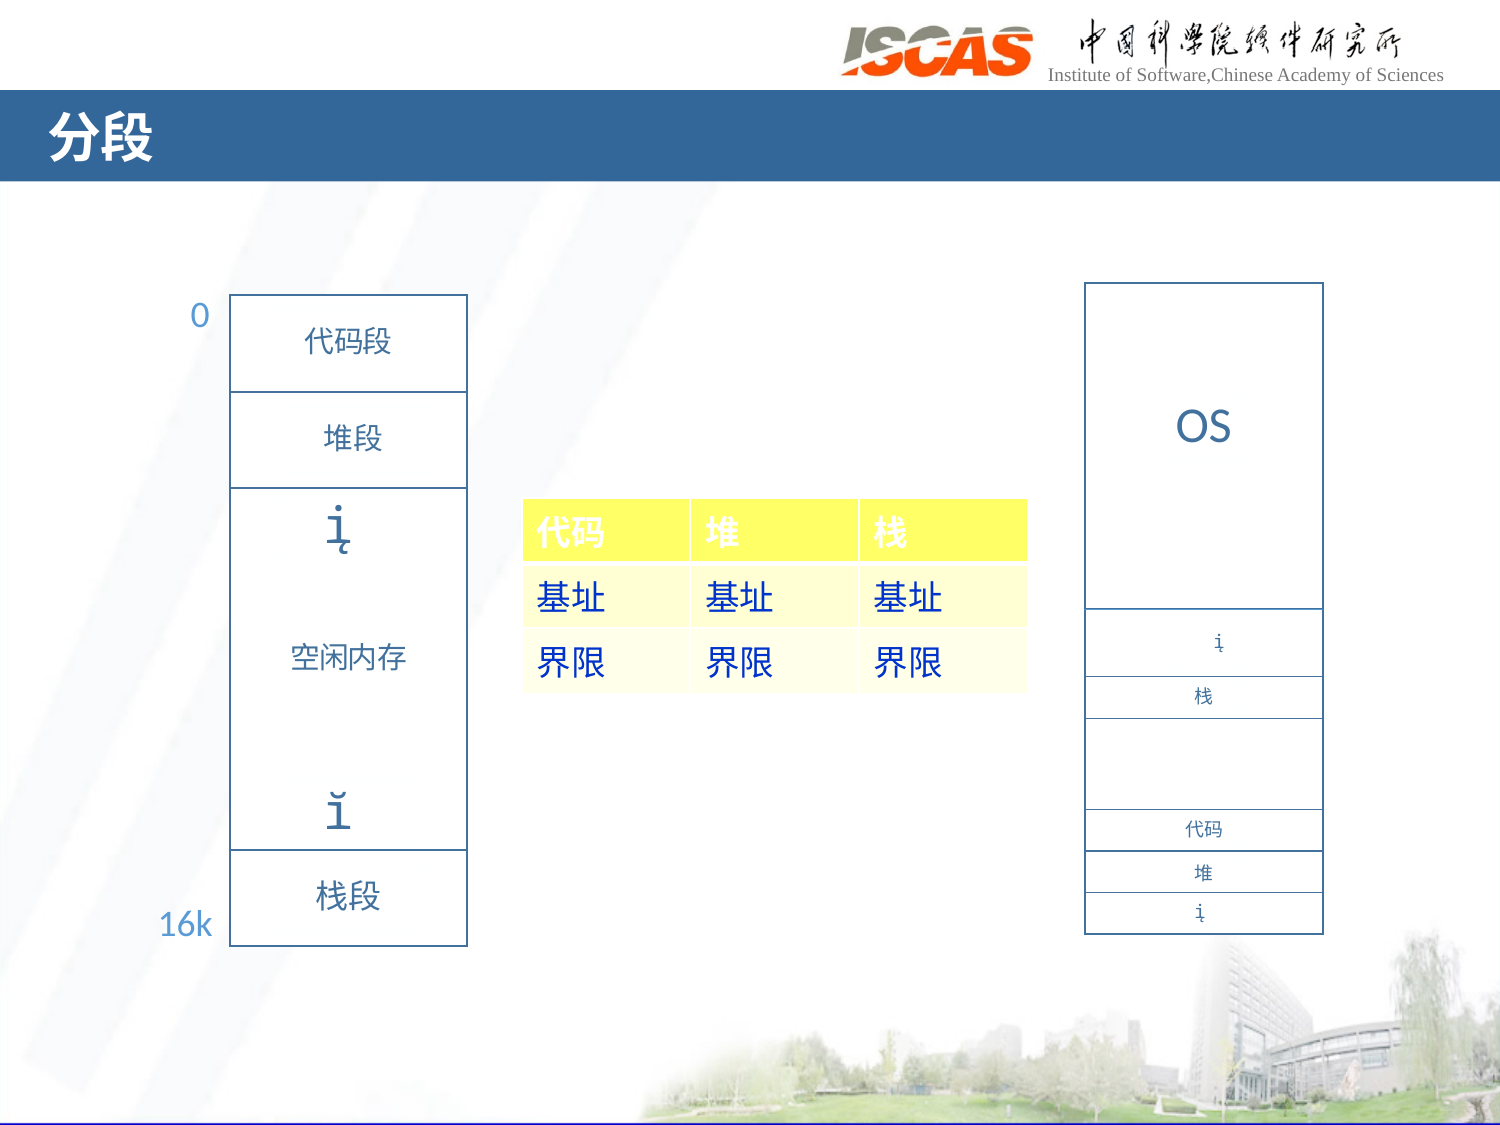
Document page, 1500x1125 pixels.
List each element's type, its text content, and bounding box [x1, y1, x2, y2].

table_cell 界限 [860, 629, 1027, 693]
title 分段 [0, 89, 1500, 182]
picture [0, 182, 1500, 1125]
picture [837, 18, 1045, 87]
picture [1077, 15, 1402, 71]
table_cell 界限 [691, 629, 858, 693]
table_cell 基址 [523, 566, 689, 627]
table_header 栈 [860, 499, 1027, 561]
table_cell 界限 [523, 629, 689, 693]
table_cell 基址 [691, 566, 858, 627]
table_header 代码 [523, 499, 689, 561]
table_header 堆 [691, 499, 858, 561]
table_cell 基址 [860, 566, 1027, 627]
